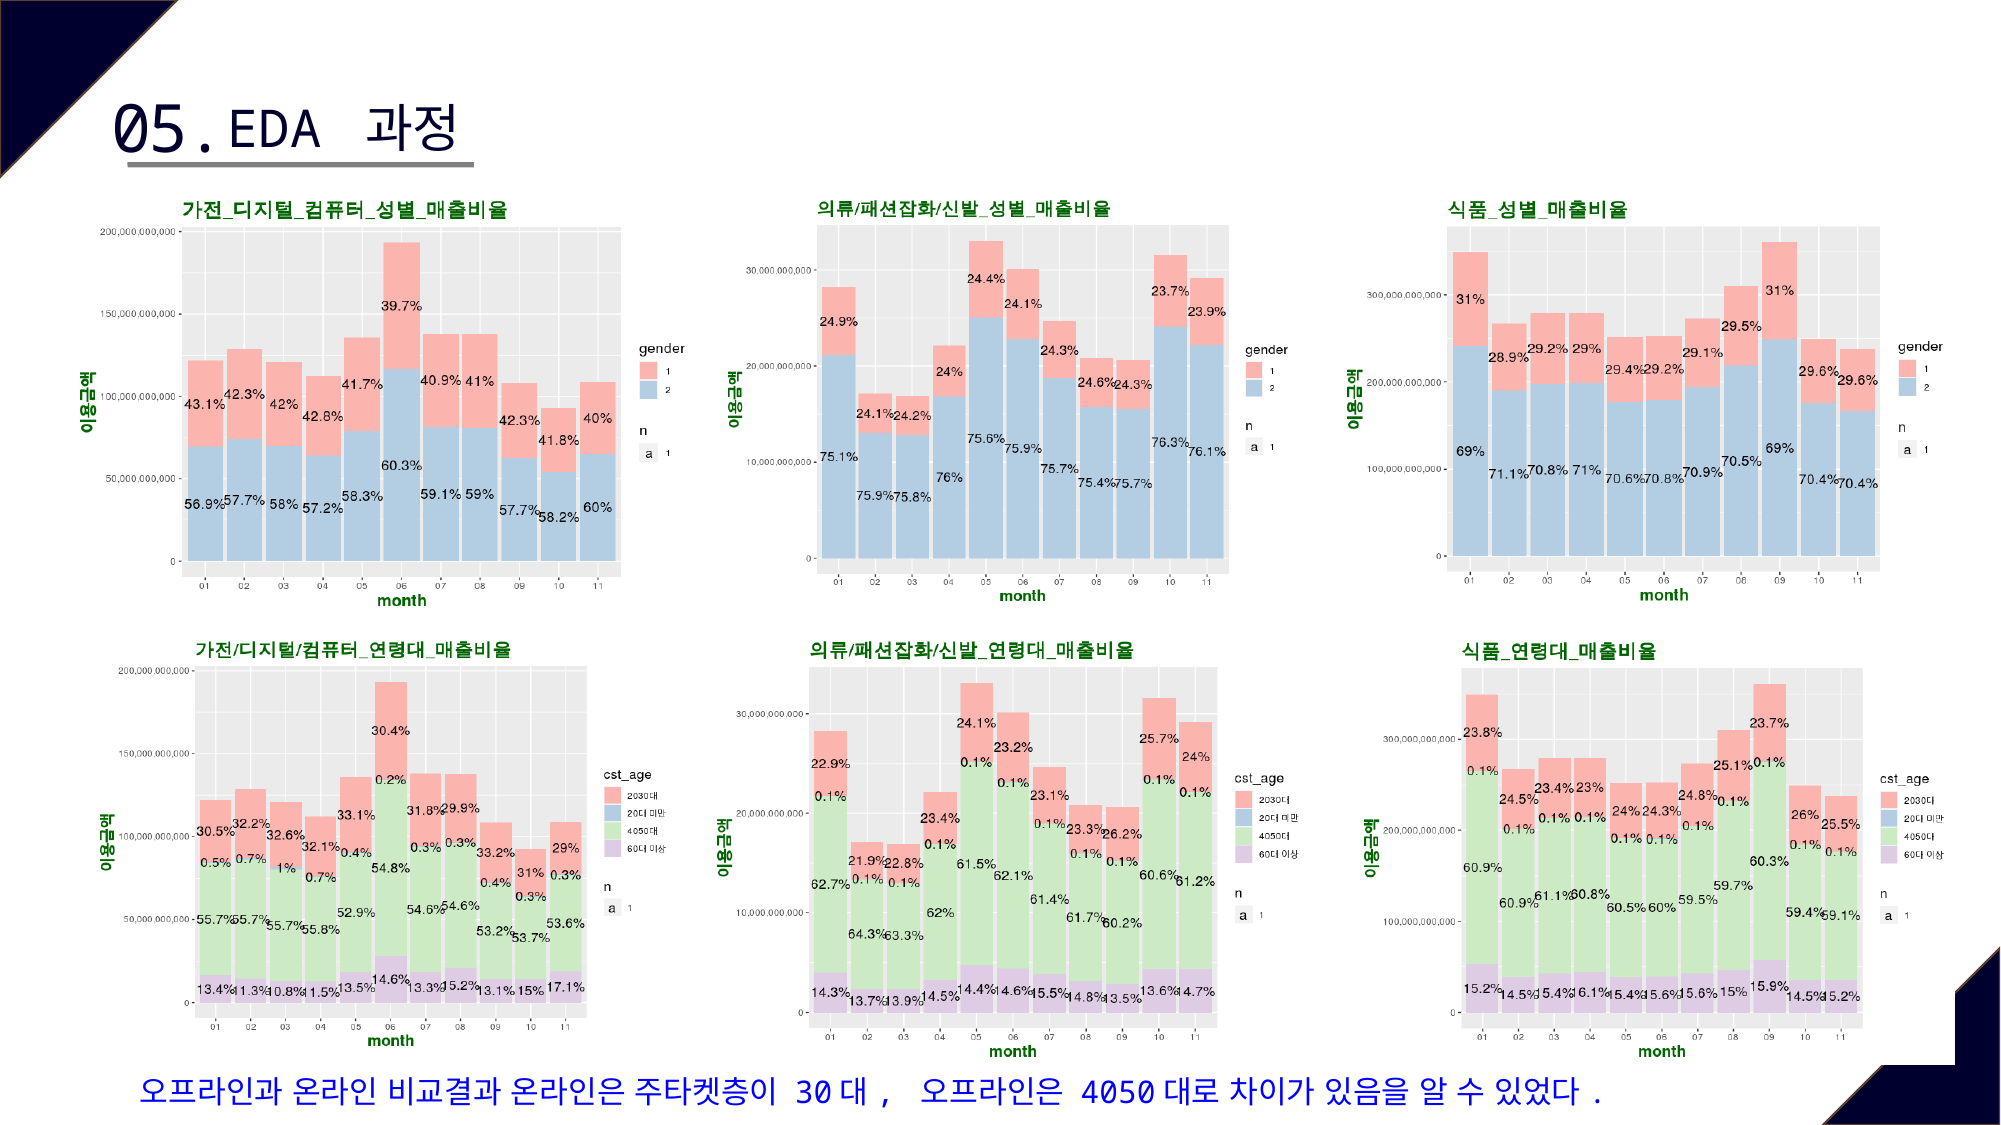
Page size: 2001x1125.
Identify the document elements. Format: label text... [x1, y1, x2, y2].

picture [712, 638, 1310, 1065]
picture [1342, 197, 1955, 609]
picture [75, 197, 697, 615]
text_box 오프라인과 온라인 비교결과 온라인은 주타켓층이 30대, 오프라인은 4050대로 차이가 있음을 알 수 있었다. [125, 1065, 1968, 1118]
picture [95, 638, 677, 1054]
text_box EDA 과정 [241, 87, 736, 166]
picture [1359, 639, 1955, 1065]
picture [723, 197, 1299, 609]
text_box 05. [96, 78, 241, 173]
